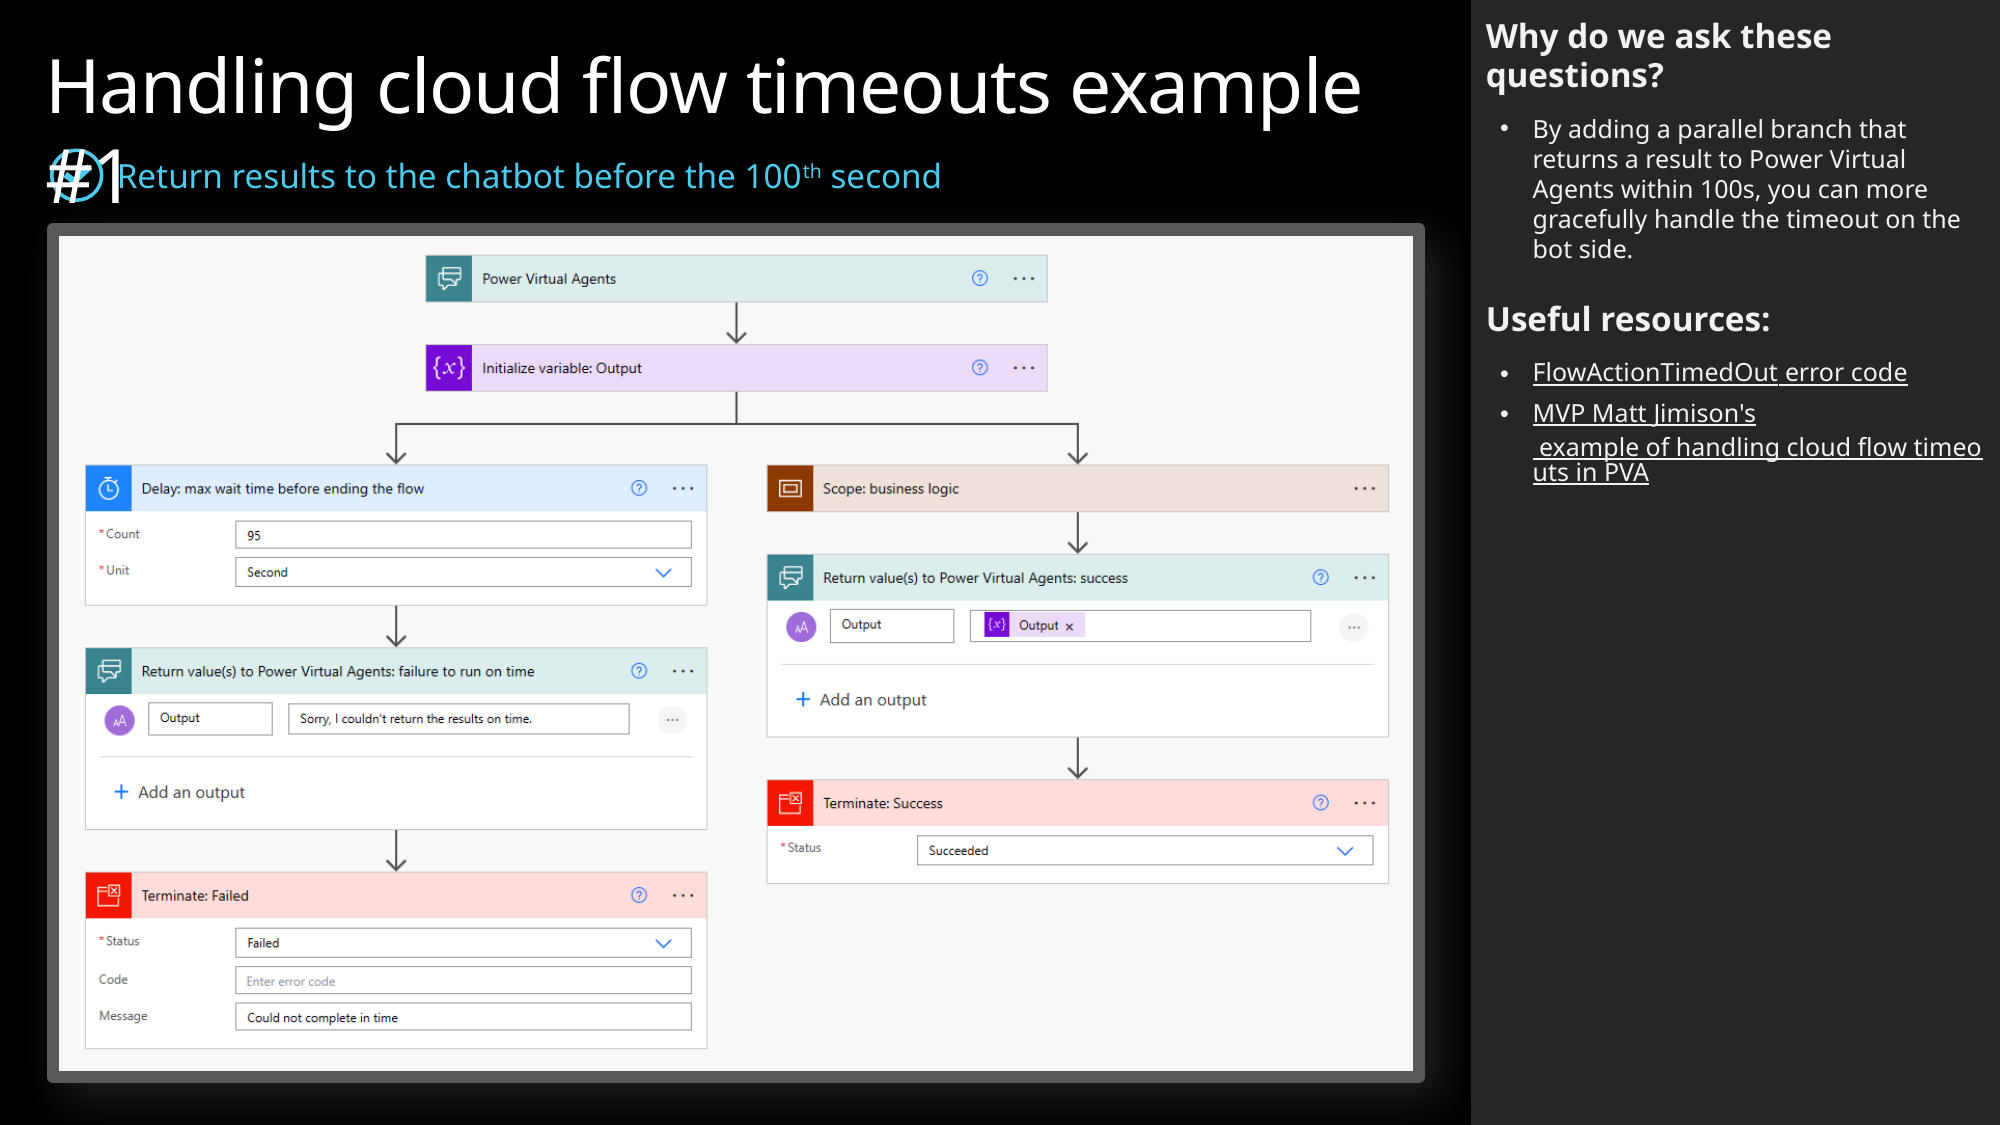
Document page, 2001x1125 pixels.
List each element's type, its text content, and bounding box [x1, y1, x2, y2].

table_cell [61, 150, 68, 157]
table_cell [51, 183, 61, 195]
table_cell [81, 164, 92, 171]
list Why do we ask these questions? By adding a parallel branch that returns a result to Power Virtual Agents within 100s, you can more gracefully handle the timeout on the bot side. Useful resources: FlowActionTimedOut error code MVP Matt Jimison's example of handling cloud flow timeouts in PVA [1471, 0, 2000, 403]
list Handling cloud flow timeouts example #1 [45, 38, 1427, 130]
list Return results to the chatbot before the 100th second [116, 155, 1427, 196]
table_cell [71, 171, 81, 186]
picture [58, 235, 1413, 1071]
